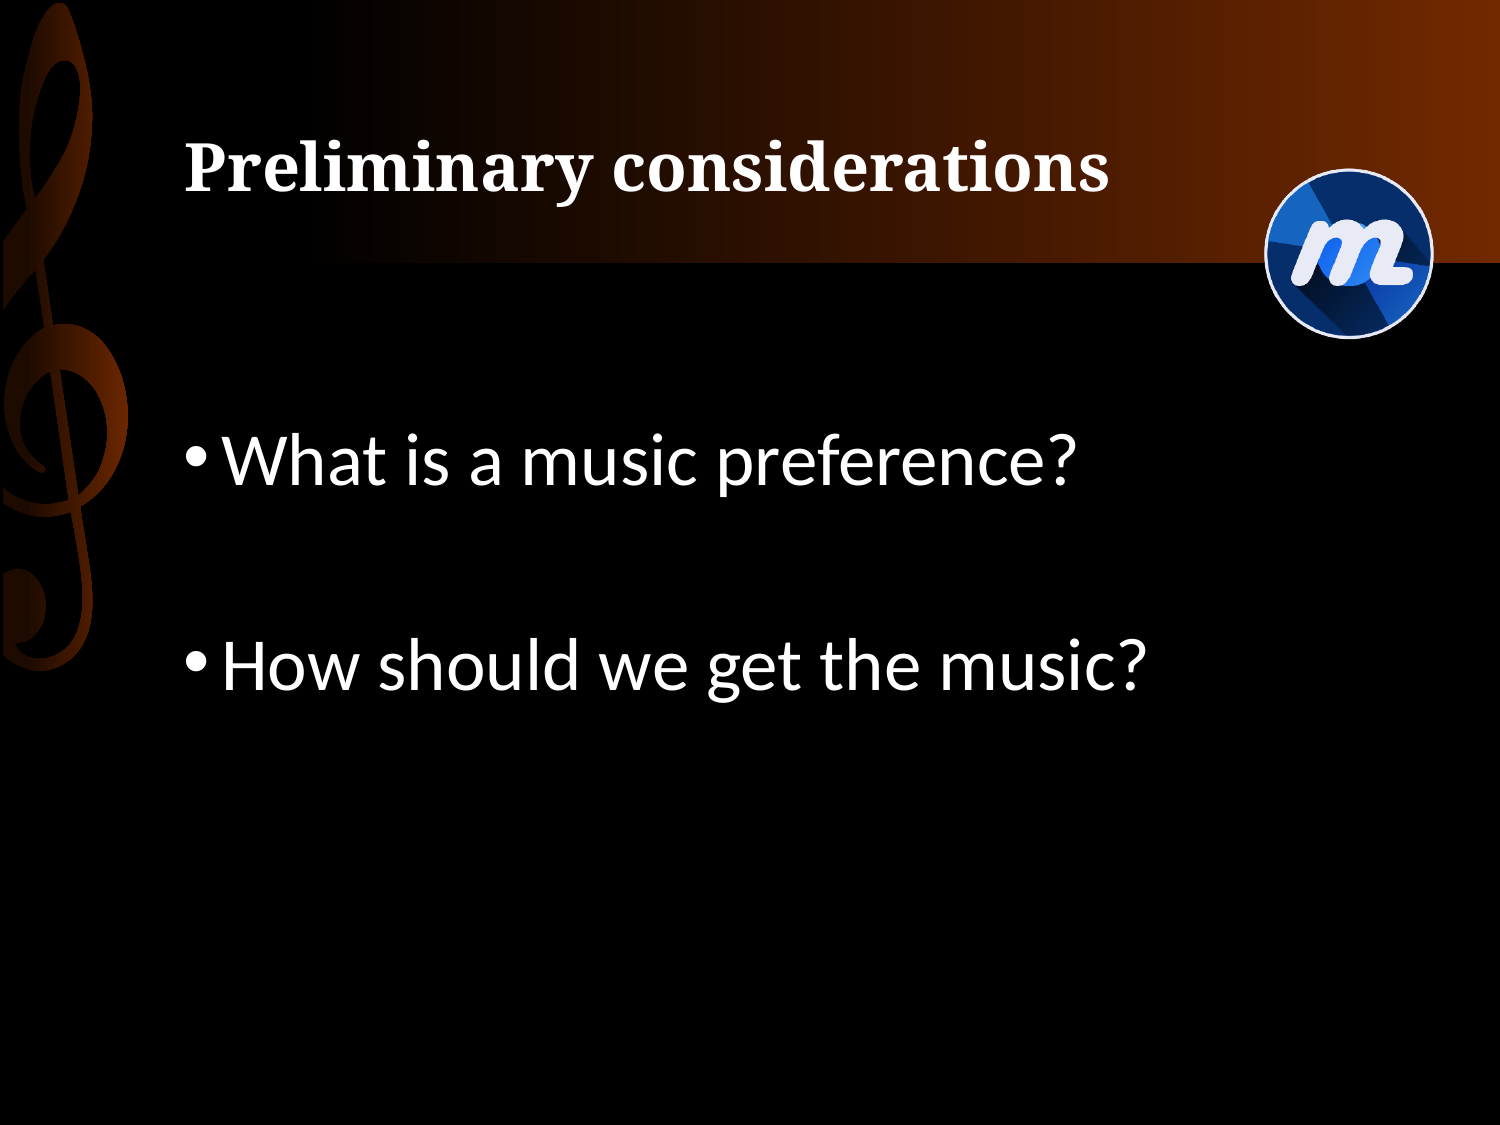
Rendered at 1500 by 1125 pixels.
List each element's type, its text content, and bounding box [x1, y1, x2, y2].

text_box Preliminary considerations [169, 32, 1332, 213]
list What is a music preference? How should we get the music? [168, 312, 1332, 1038]
picture [1262, 167, 1434, 340]
